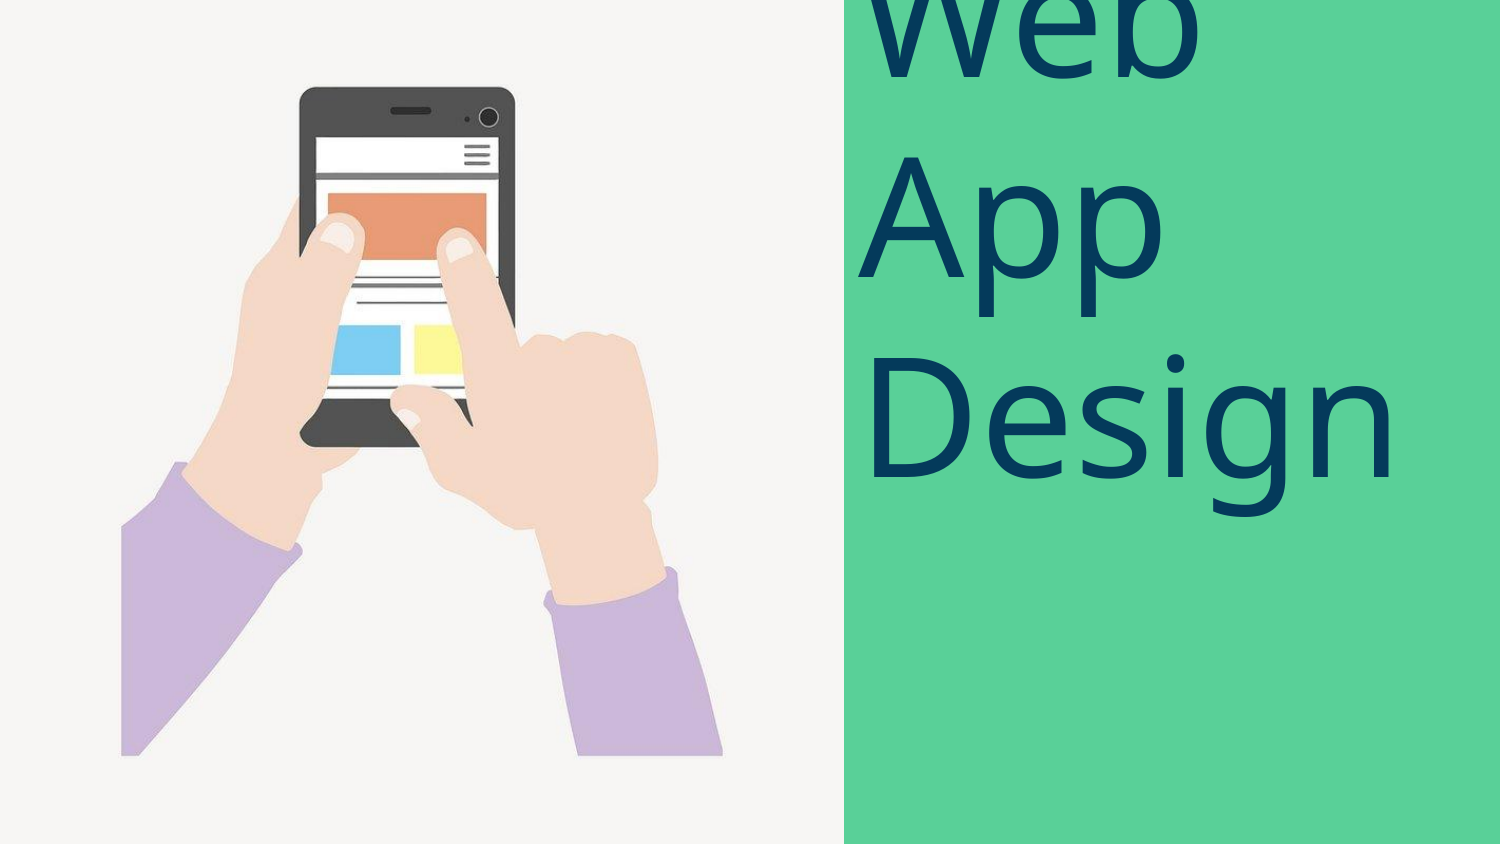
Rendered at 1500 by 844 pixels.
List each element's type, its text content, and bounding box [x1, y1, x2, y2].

picture [0, 0, 844, 844]
title Web App Design [848, 301, 1439, 526]
